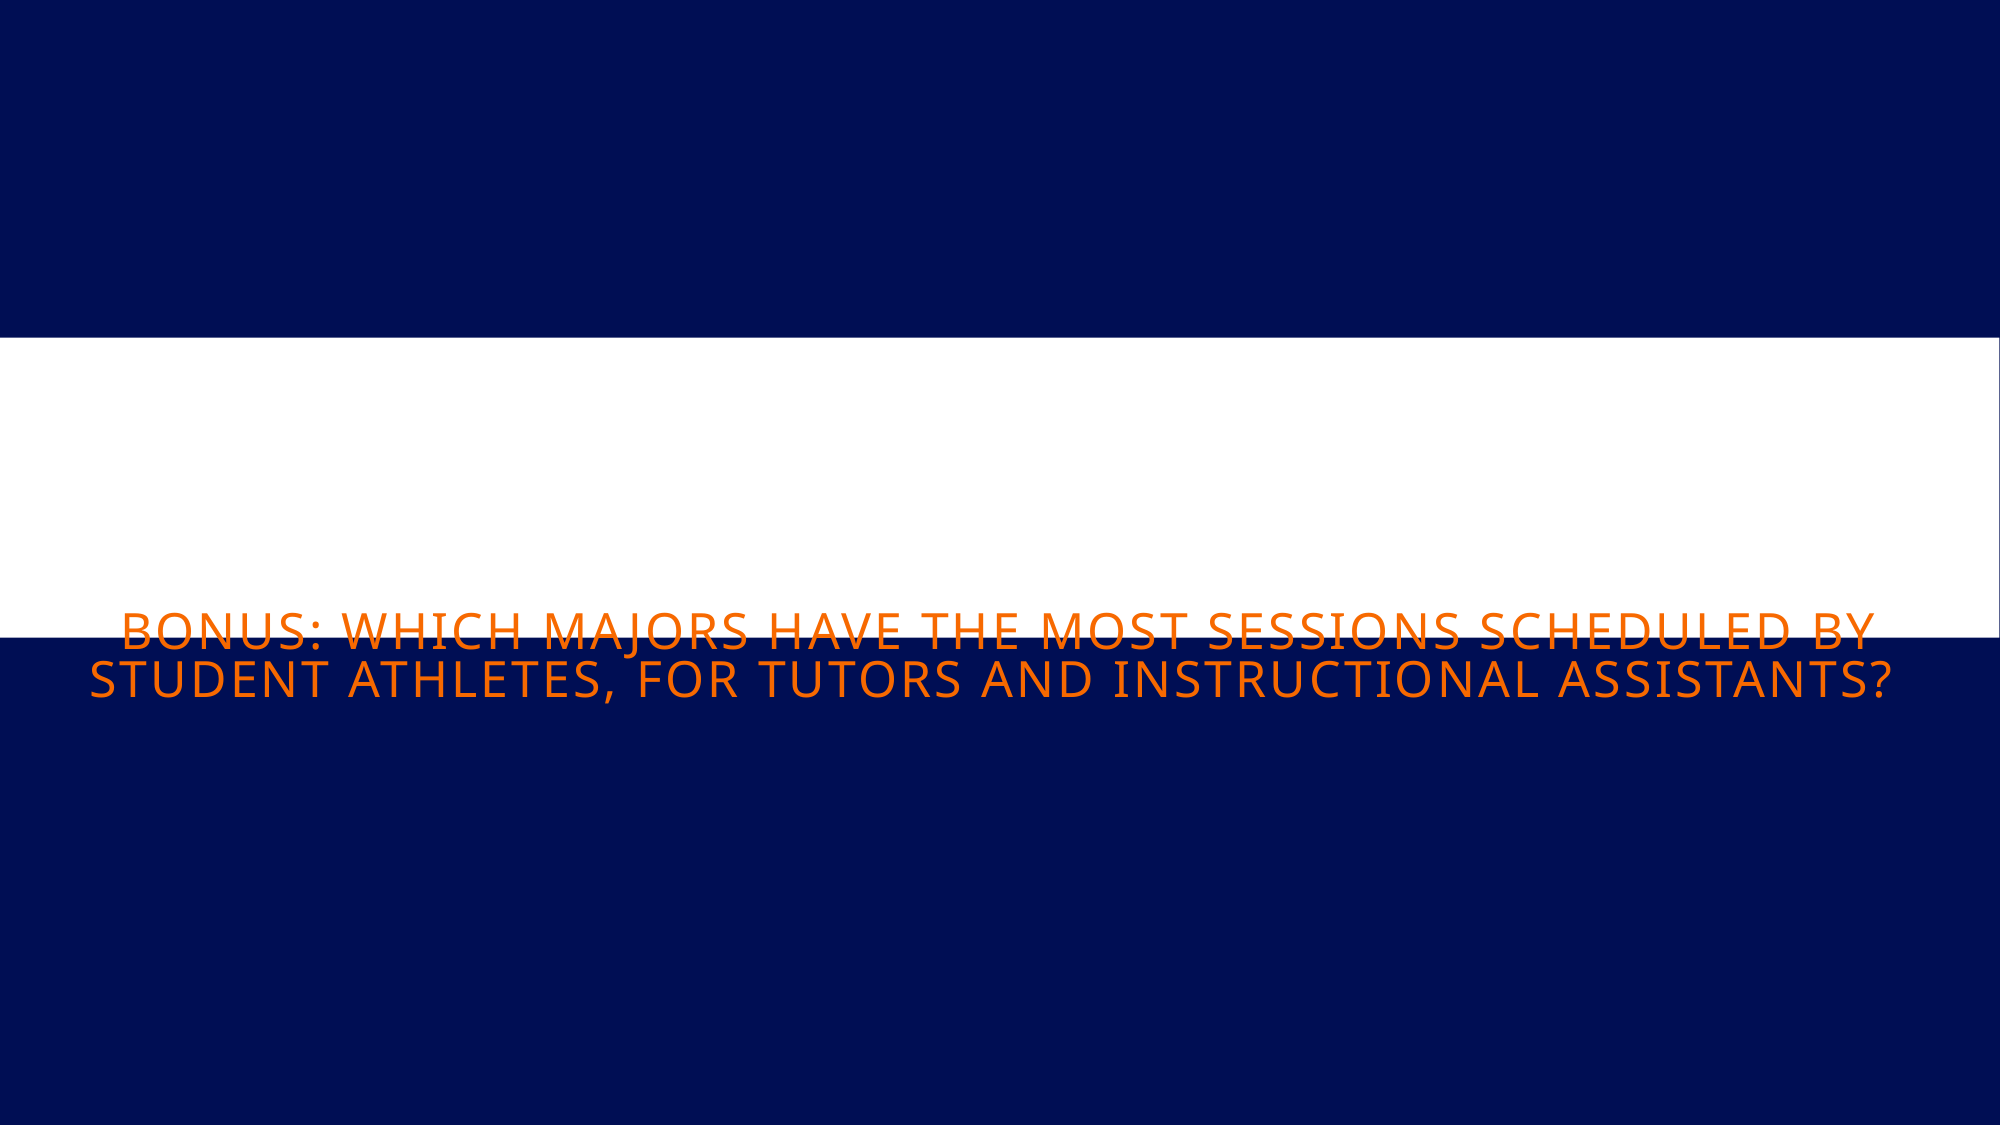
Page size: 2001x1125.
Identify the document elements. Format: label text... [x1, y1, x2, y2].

title Bonus: Which Majors have the most sessions scheduled by student athletes, for Tutors and Instructional Assistants? [58, 603, 1941, 889]
